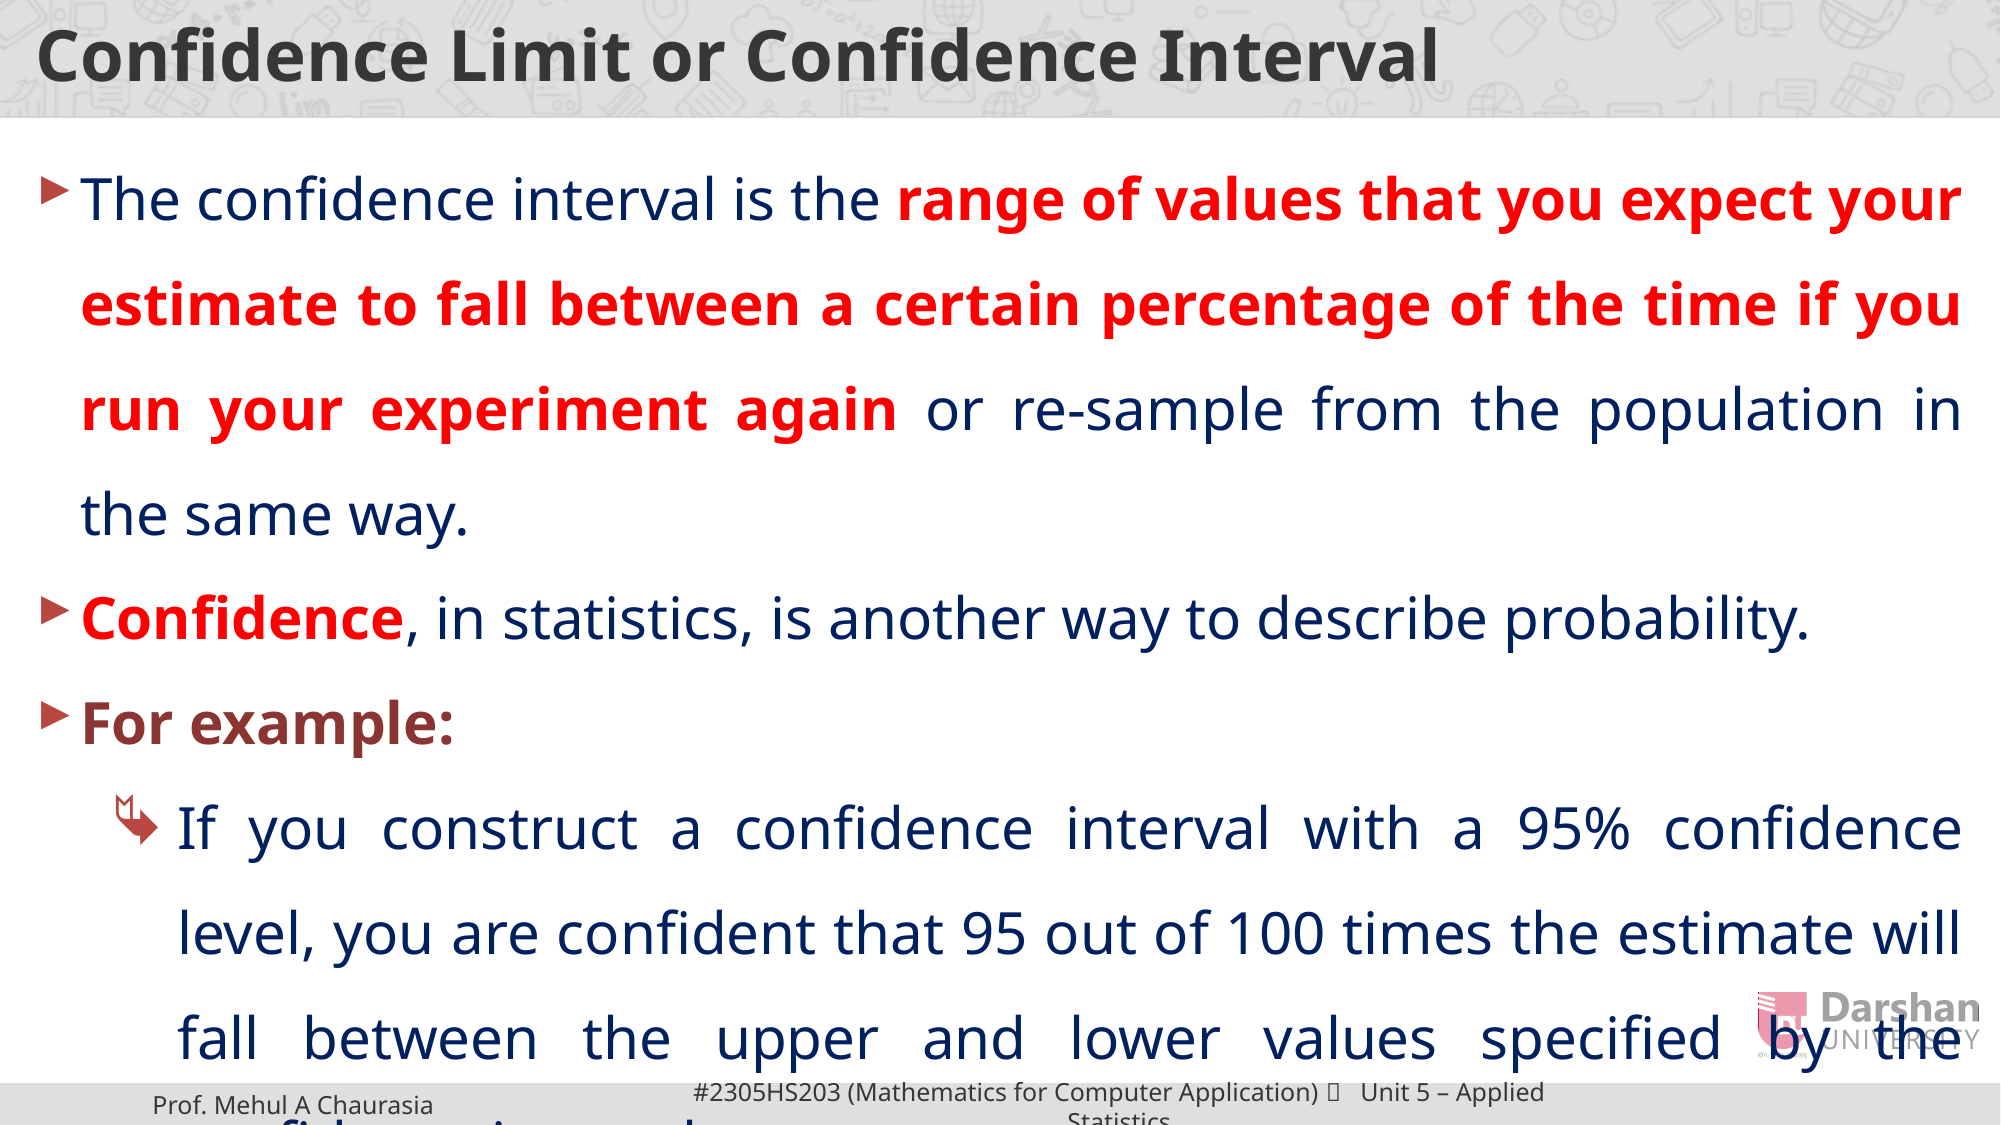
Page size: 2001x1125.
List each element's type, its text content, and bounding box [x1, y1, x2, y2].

list The confidence interval is the range of values that you expect your estimate to fall between a certain percentage of the time if you run your experiment again or re-sample from the population in the same way. Confidence, in statistics, is another way to describe probability. For example: If you construct a confidence interval with a 95% confidence level, you are confident that 95 out of 100 times the estimate will fall between the upper and lower values specified by the confidence interval. [21, 119, 1979, 1071]
title Confidence Limit or Confidence Interval [0, 0, 2000, 117]
